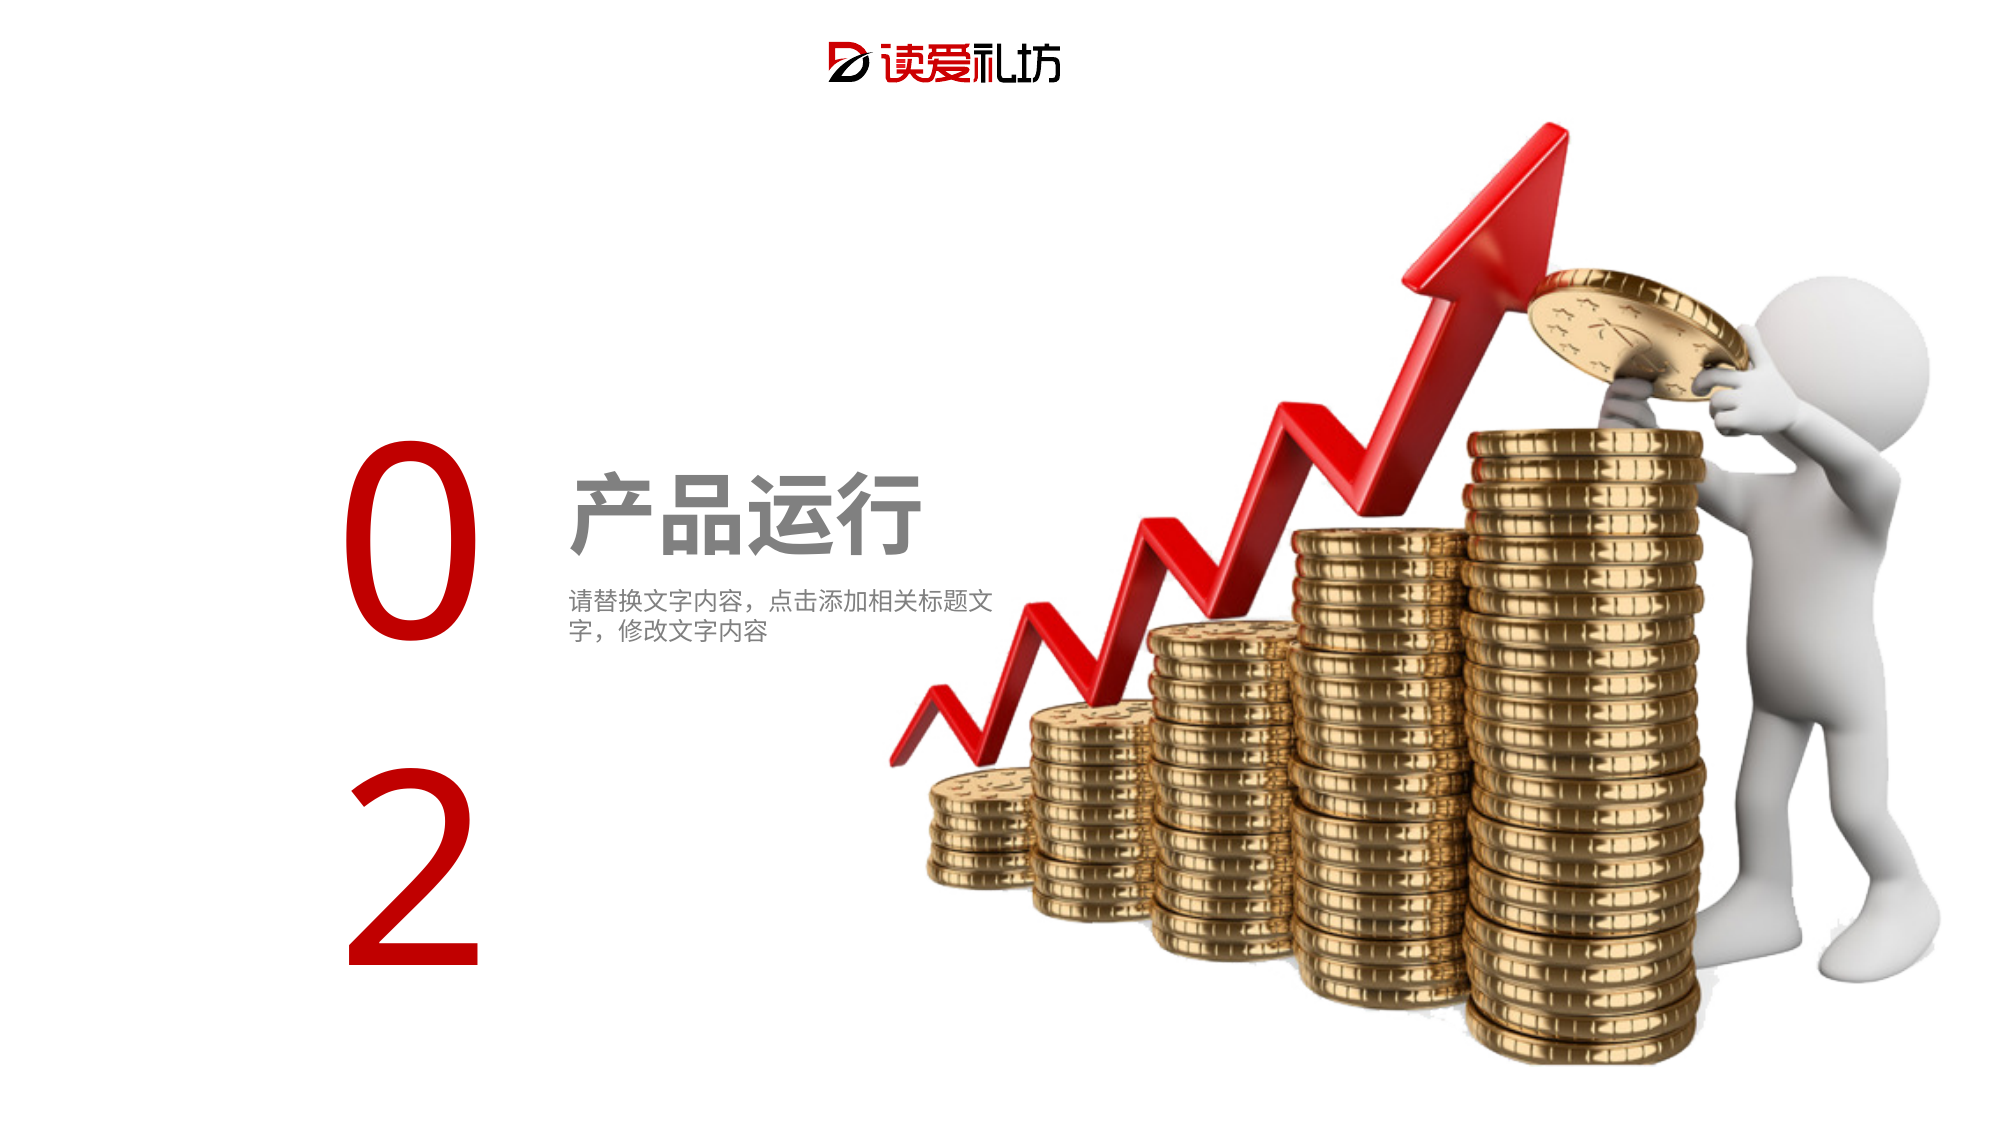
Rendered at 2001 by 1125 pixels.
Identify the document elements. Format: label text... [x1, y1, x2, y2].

text_box 02 [244, 359, 586, 1027]
text_box 请替换文字内容，点击添加相关标题文字，修改文字内容 [586, 585, 850, 646]
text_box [828, 41, 1061, 83]
text_box 产品运行 [586, 458, 850, 566]
picture [855, 62, 2000, 1067]
